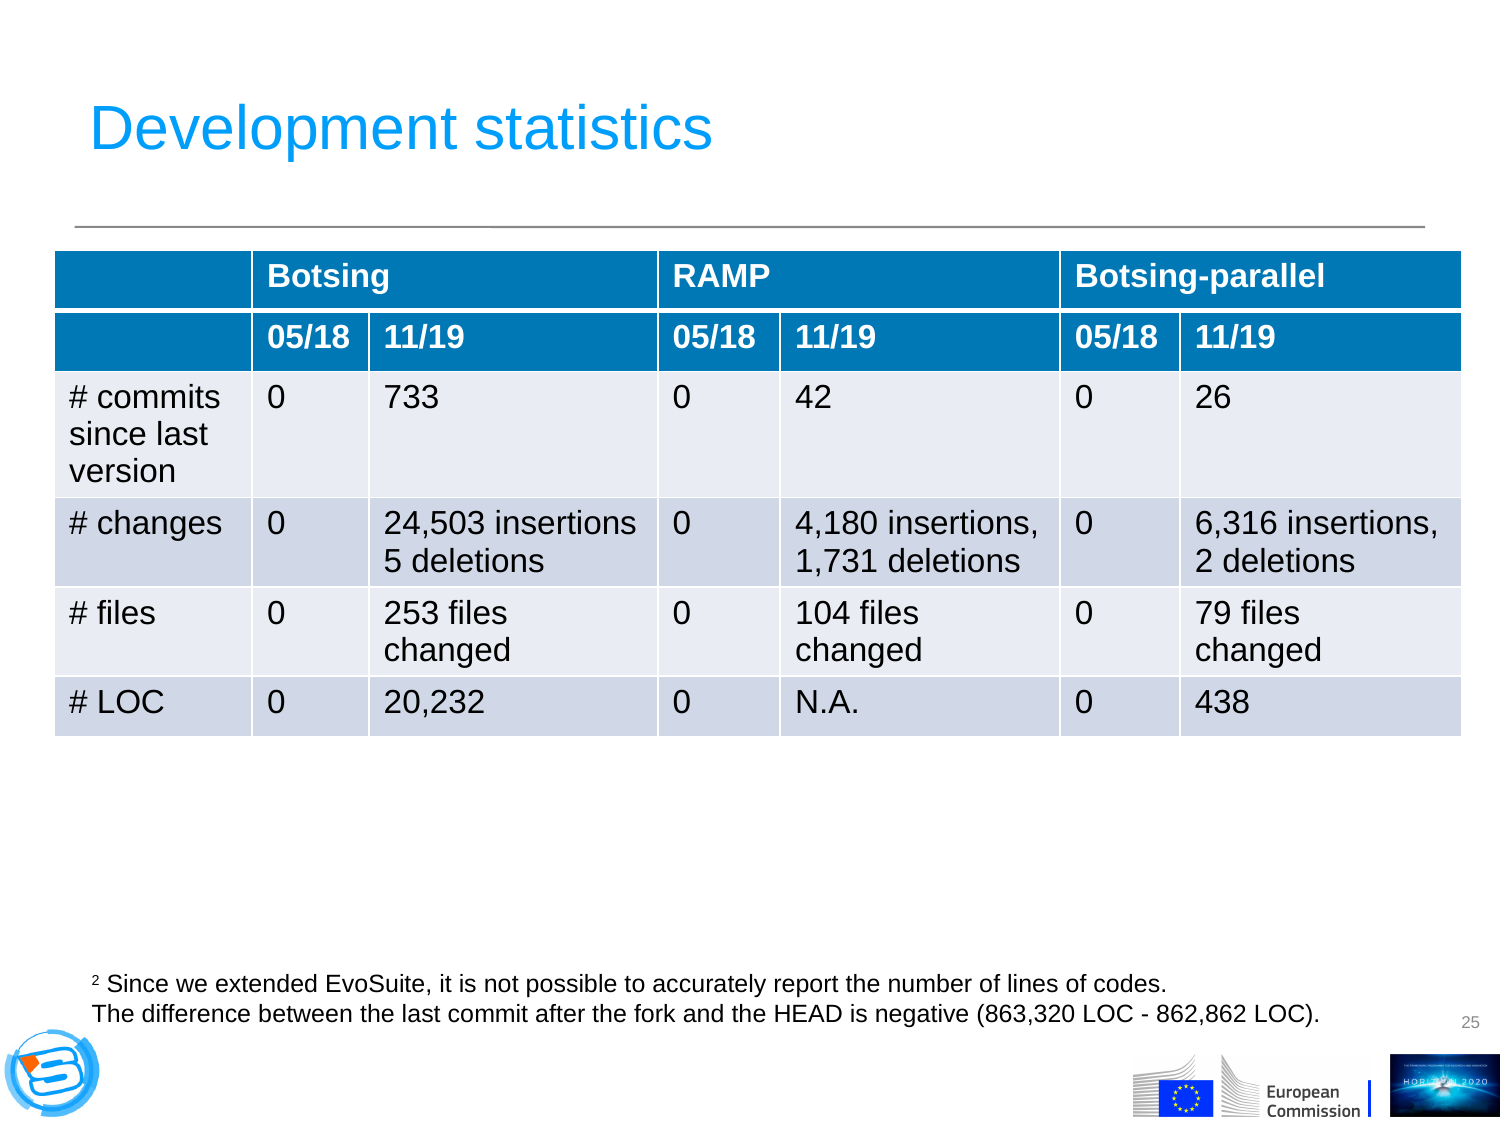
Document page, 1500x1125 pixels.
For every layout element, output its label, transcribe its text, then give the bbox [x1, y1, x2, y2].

table_cell N.A. [781, 677, 1059, 736]
table_cell 79 files changed [1181, 588, 1461, 675]
table_cell 0 [1061, 588, 1179, 675]
table_cell 26 [1181, 372, 1461, 497]
slide_number 25 [1438, 991, 1496, 1052]
table_cell 253 files changed [370, 588, 657, 675]
table_cell 0 [1061, 677, 1179, 736]
table_cell 438 [1181, 677, 1461, 736]
table_cell # changes [55, 498, 251, 586]
table_cell 0 [659, 498, 779, 586]
table_cell 0 [253, 498, 368, 586]
table_cell 05/18 [659, 313, 779, 371]
table_cell 6,316 insertions, 2 deletions [1181, 498, 1461, 586]
table_cell 11/19 [781, 313, 1059, 371]
table_cell # LOC [55, 677, 251, 736]
text_box 2 Since we extended EvoSuite, it is not possible to accurately report the number of lines of codes. The difference between the last commit after the fork and the HEAD is negative (863,320 LOC - 862,862 LOC). [76, 960, 1339, 1125]
table_cell 11/19 [1181, 313, 1461, 371]
table_cell 0 [253, 372, 368, 497]
table_cell 0 [253, 588, 368, 675]
picture [1339, 1054, 1371, 1117]
table_cell 733 [370, 372, 657, 497]
table_header Botsing [253, 251, 657, 308]
table_cell 0 [1061, 498, 1179, 586]
table_cell 4,180 insertions, 1,731 deletions [781, 498, 1059, 586]
table_cell 20,232 [370, 677, 657, 736]
title Development statistics [74, 36, 1425, 222]
picture [1390, 1054, 1500, 1117]
table_header [55, 251, 251, 308]
table_header RAMP [659, 251, 1059, 308]
table_cell 0 [1061, 372, 1179, 497]
table_cell 0 [659, 677, 779, 736]
picture [2, 1027, 76, 1119]
table_cell 0 [253, 677, 368, 736]
table_header Botsing-parallel [1061, 251, 1461, 308]
table_cell 104 files changed [781, 588, 1059, 675]
table_cell # commits since last version [55, 372, 251, 497]
table_cell 05/18 [253, 313, 368, 371]
table_cell 05/18 [1061, 313, 1179, 371]
table_cell 11/19 [370, 313, 657, 371]
table_cell 0 [659, 588, 779, 675]
table_cell # files [55, 588, 251, 675]
table_cell 42 [781, 372, 1059, 497]
table_cell 24,503 insertions 5 deletions [370, 498, 657, 586]
table_cell 0 [659, 372, 779, 497]
table_cell [55, 313, 251, 371]
